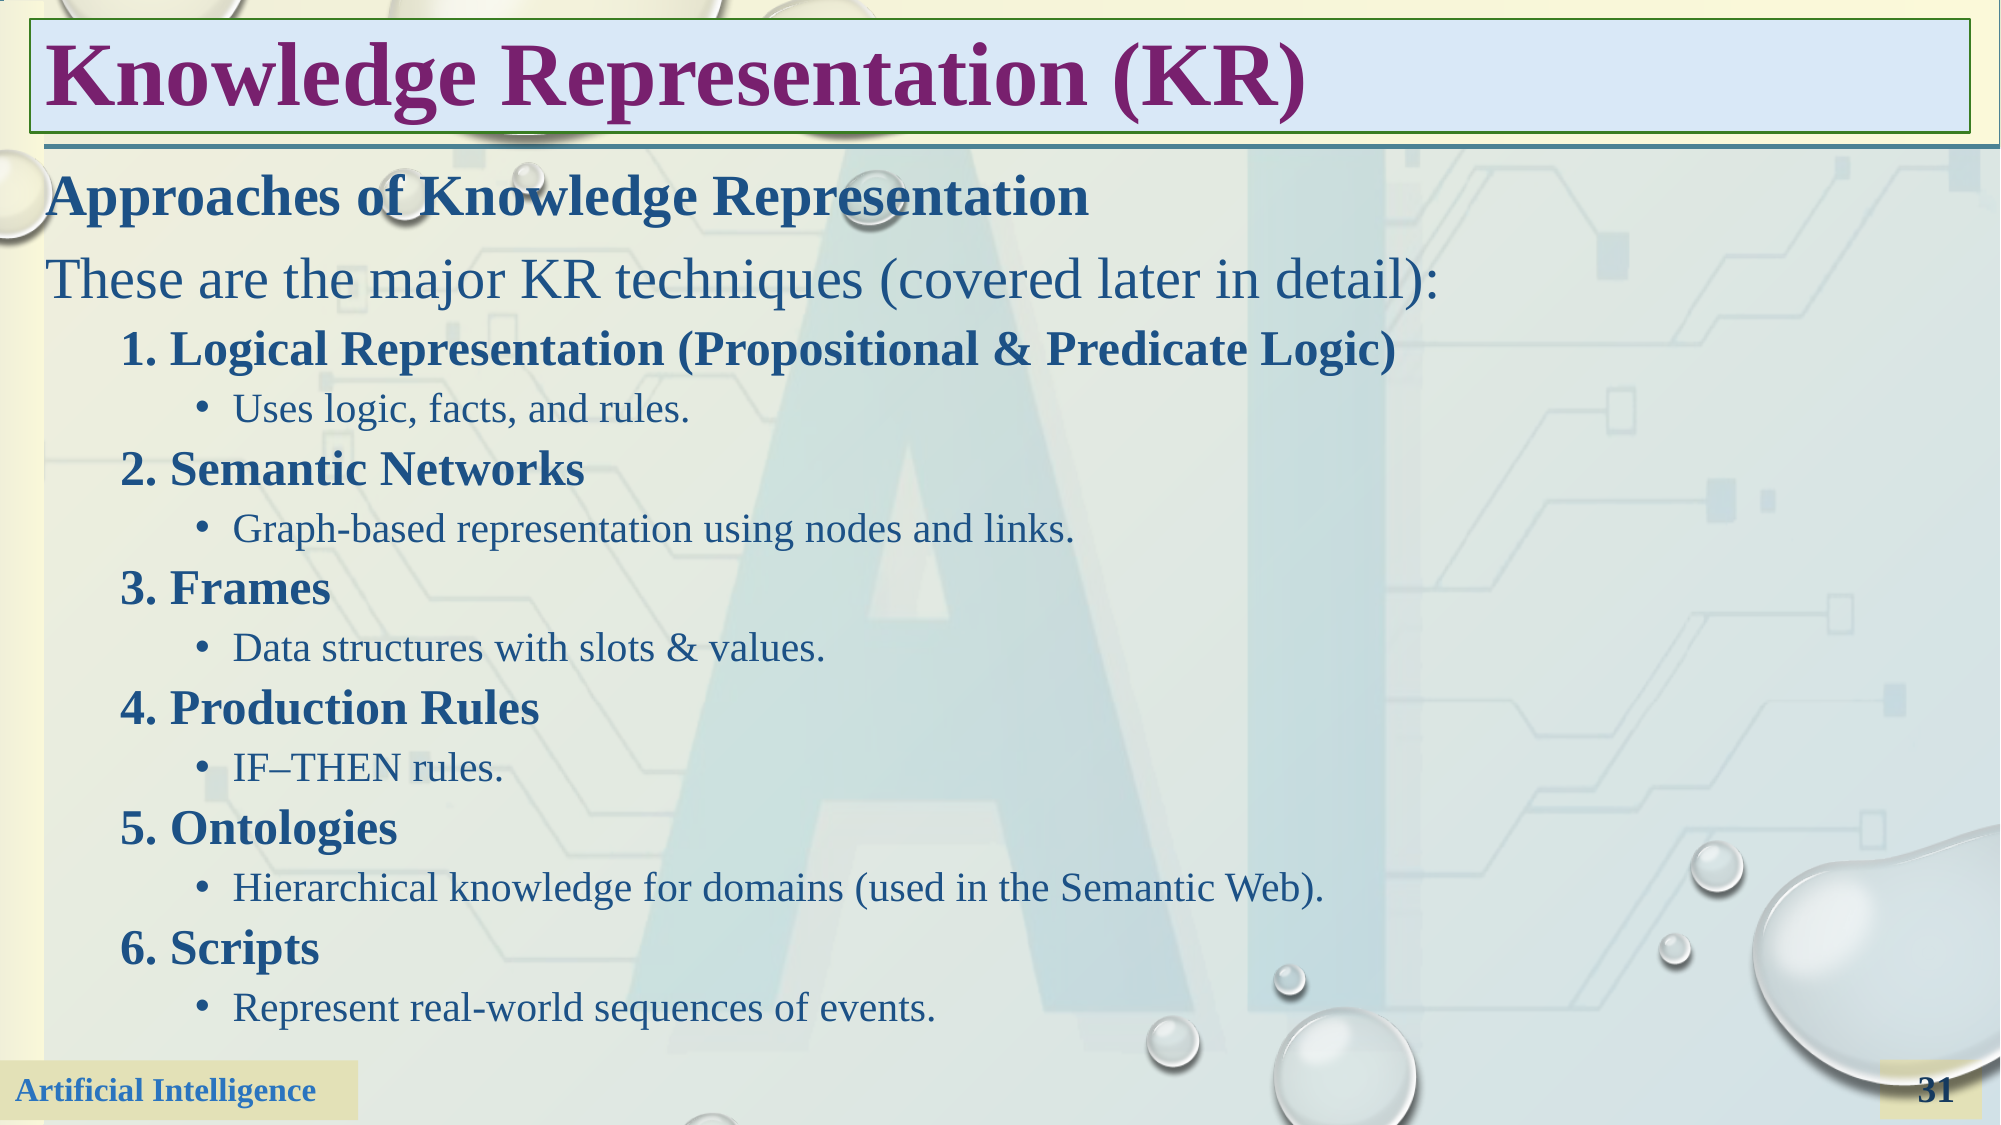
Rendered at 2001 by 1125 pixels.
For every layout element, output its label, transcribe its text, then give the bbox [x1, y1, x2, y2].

list Approaches of Knowledge Representation These are the major KR techniques (covered later in detail): 1. Logical Representation (Propositional & Predicate Logic) Uses logic, facts, and rules. 2. Semantic Networks Graph-based representation using nodes and links. 3. Frames Data structures with slots & values. 4. Production Rules IF–THEN rules. 5. Ontologies Hierarchical knowledge for domains (used in the Semantic Web). 6. Scripts Represent real-world sequences of events. [30, 157, 1975, 1099]
slide_number 31 [1692, 1057, 1970, 1118]
title Knowledge Representation (KR) [29, 18, 1971, 134]
picture [0, 0, 2001, 1125]
